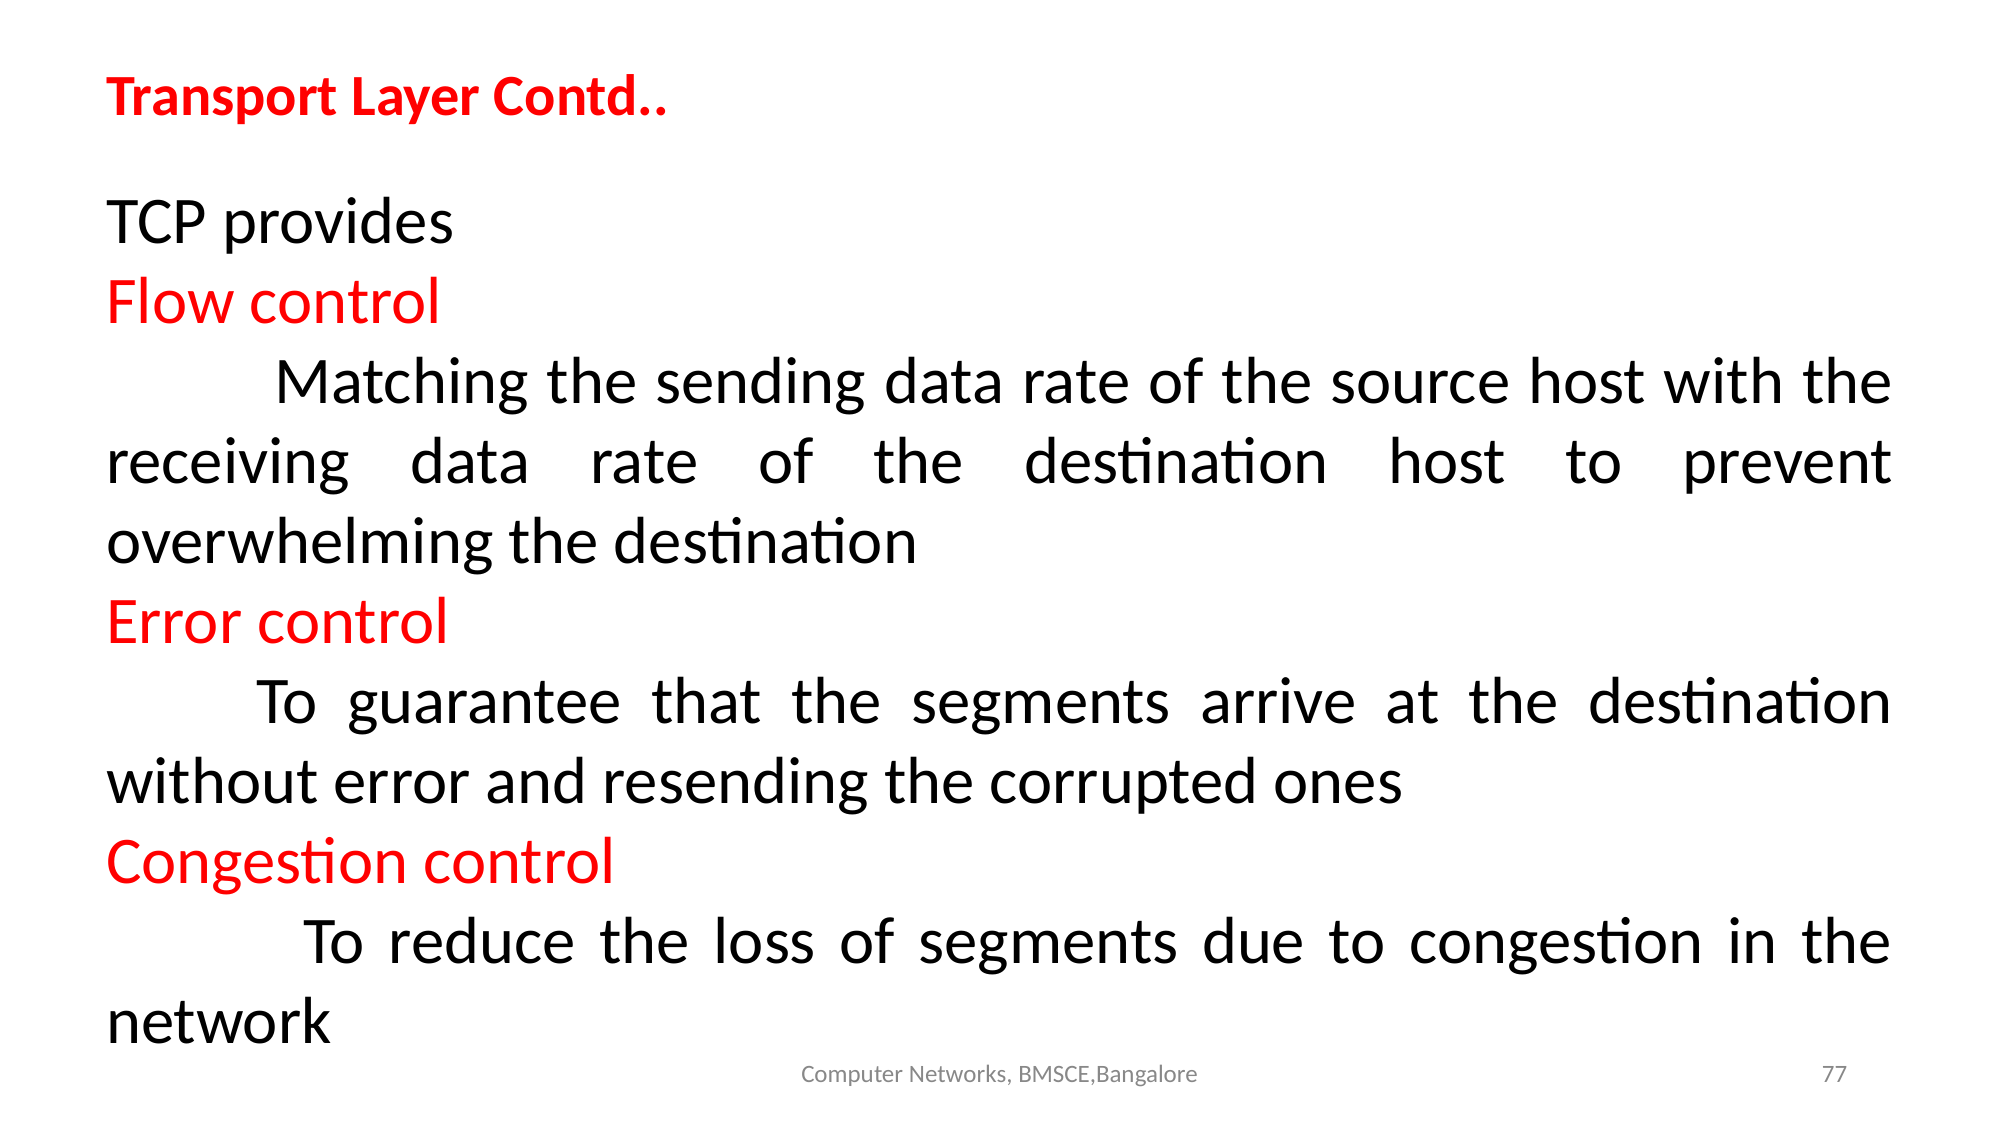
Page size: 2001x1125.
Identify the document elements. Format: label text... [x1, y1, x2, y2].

footer Computer Networks, BMSCE,Bangalore [662, 1042, 1338, 1103]
text_box Transport Layer Contd.. TCP provides Flow control Matching the sending data rate of the source host with the receiving data rate of the destination host to prevent overwhelming the destination Error control To guarantee that the segments arrive at the destination without error and resending the corrupted ones Congestion control To reduce the loss of segments due to congestion in the network [90, 49, 1909, 1064]
slide_number ‹#› [1412, 1064, 1863, 1103]
